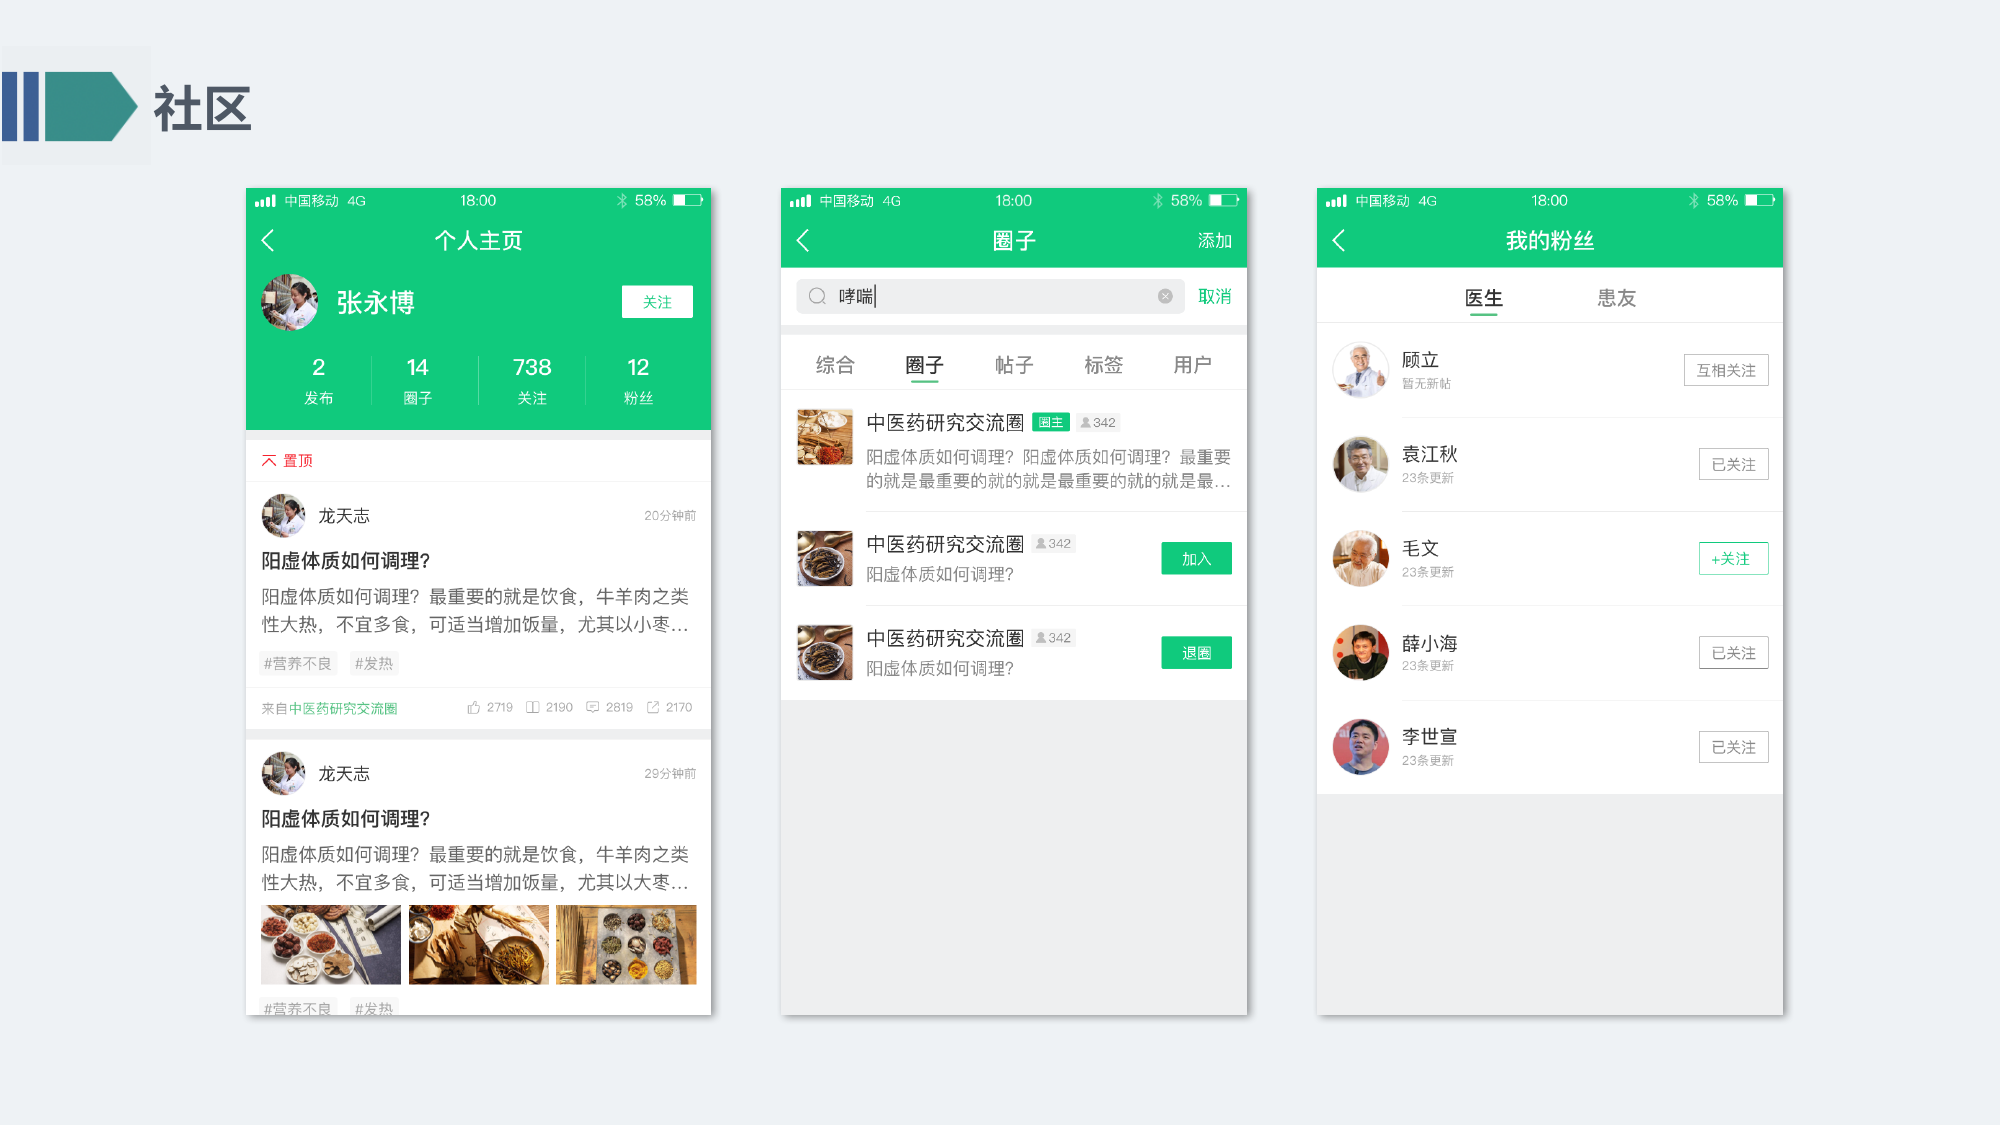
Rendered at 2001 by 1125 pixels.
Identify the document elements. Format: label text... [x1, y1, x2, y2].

text_box 社区 [151, 69, 268, 145]
picture [2, 46, 151, 165]
picture [245, 187, 711, 1015]
picture [1317, 187, 1783, 1015]
picture [781, 187, 1247, 1015]
